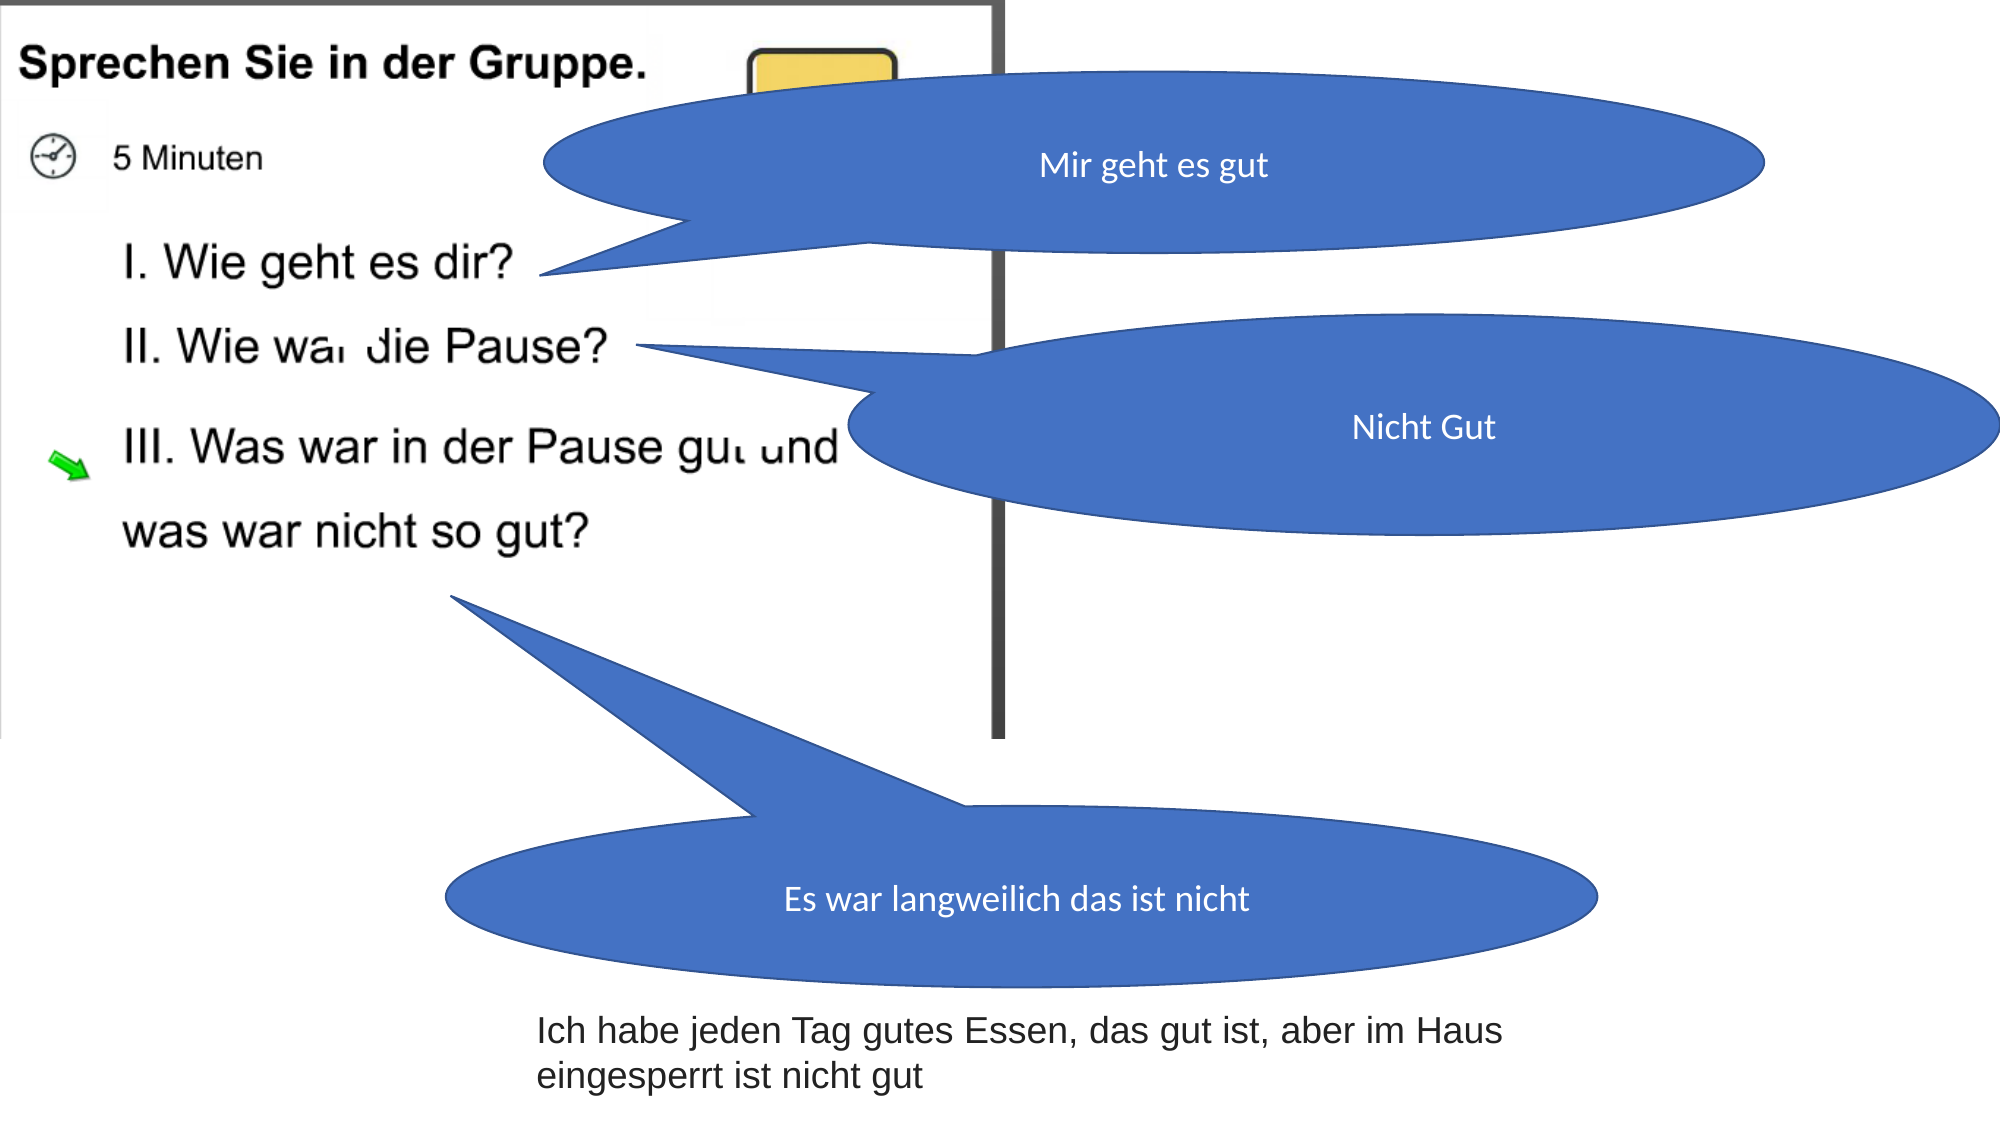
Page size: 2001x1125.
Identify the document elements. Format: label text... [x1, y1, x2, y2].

text_box Ich habe jeden Tag gutes Essen, das gut ist, aber im Haus eingesperrt ist nicht gut [521, 953, 1522, 1104]
picture [0, 0, 1006, 739]
text_box Mir geht es gut [1006, 70, 1766, 255]
text_box Nicht Gut [1006, 313, 2000, 537]
text_box Es war langweilich das ist nicht [444, 739, 1599, 953]
